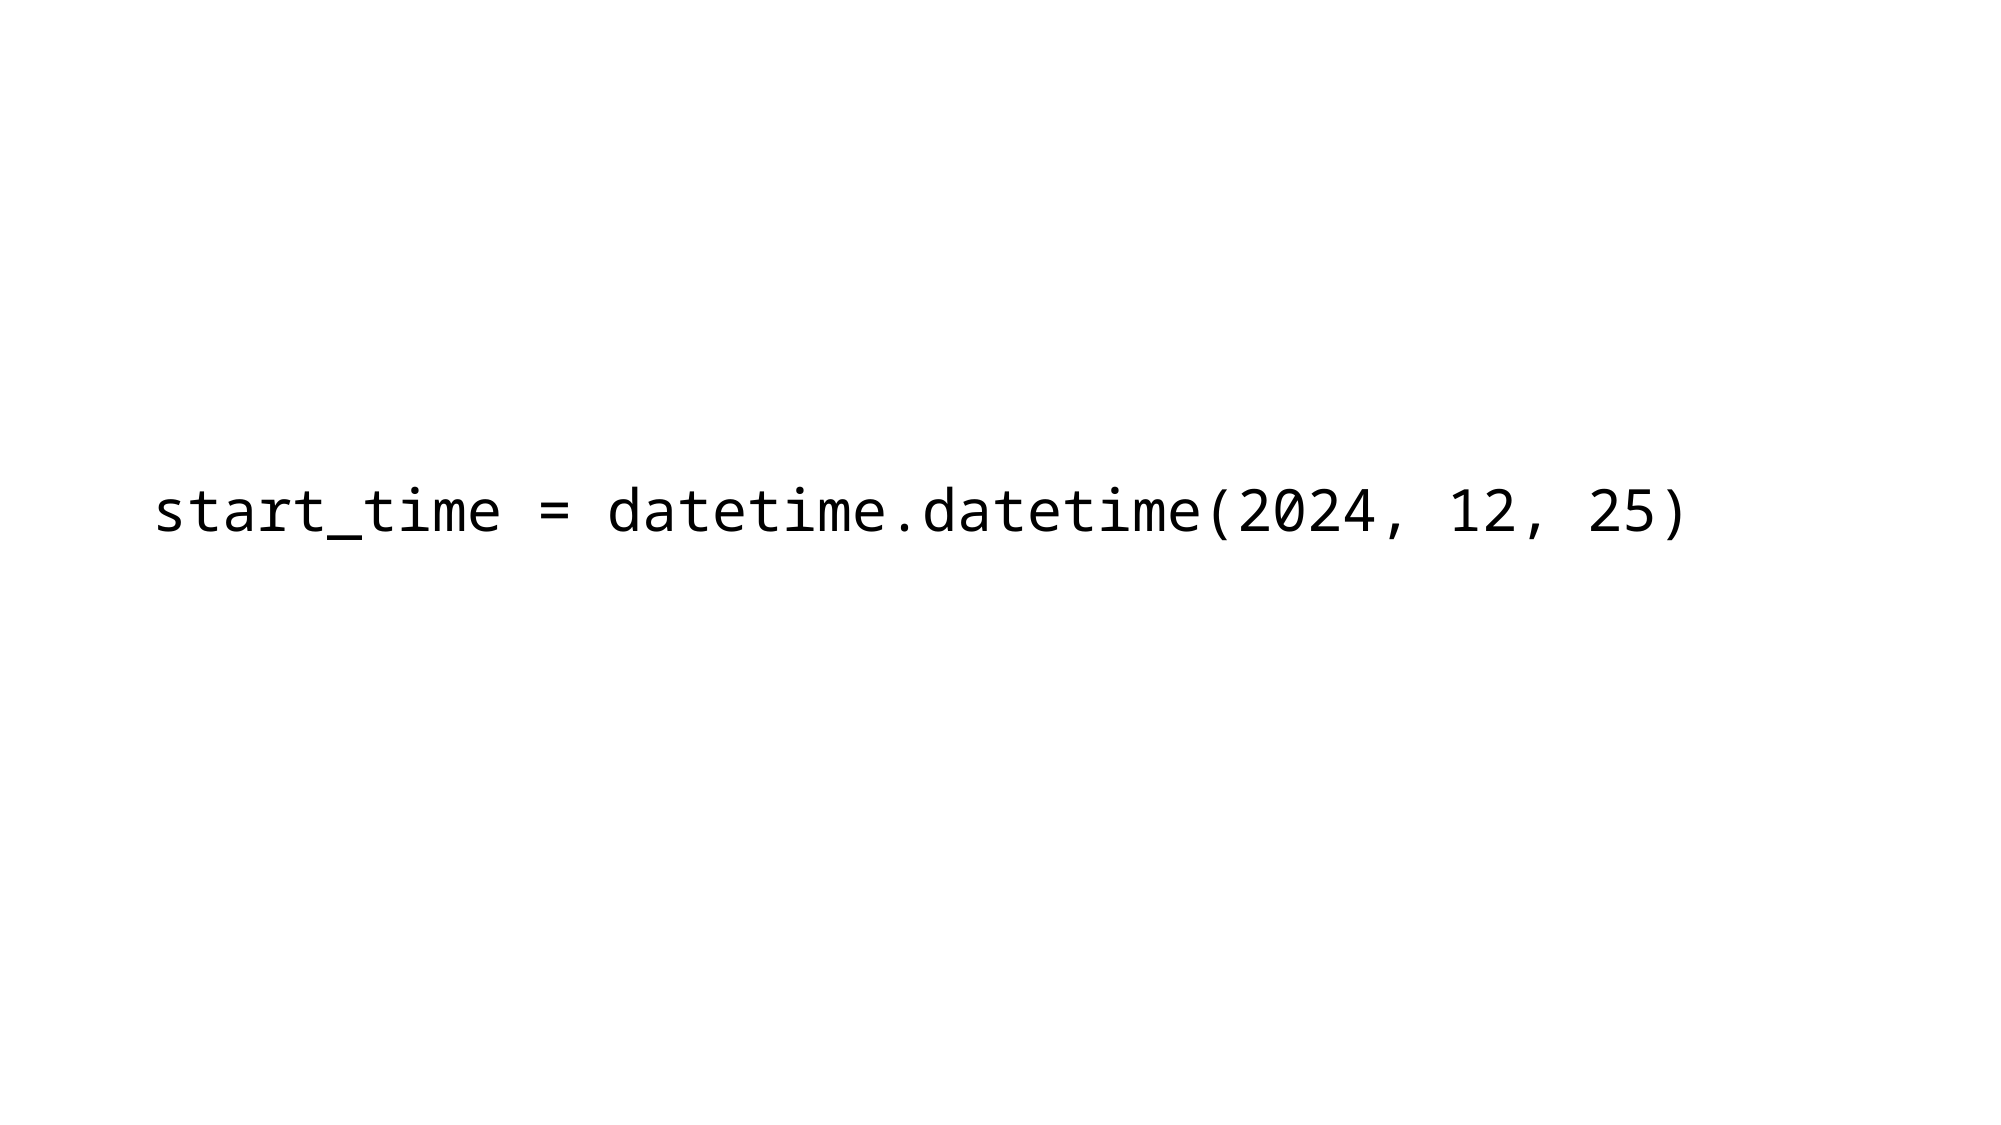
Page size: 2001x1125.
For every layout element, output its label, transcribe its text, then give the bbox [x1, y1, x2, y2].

list start_time = datetime.datetime(2024, 12, 25) [137, 299, 1863, 1014]
